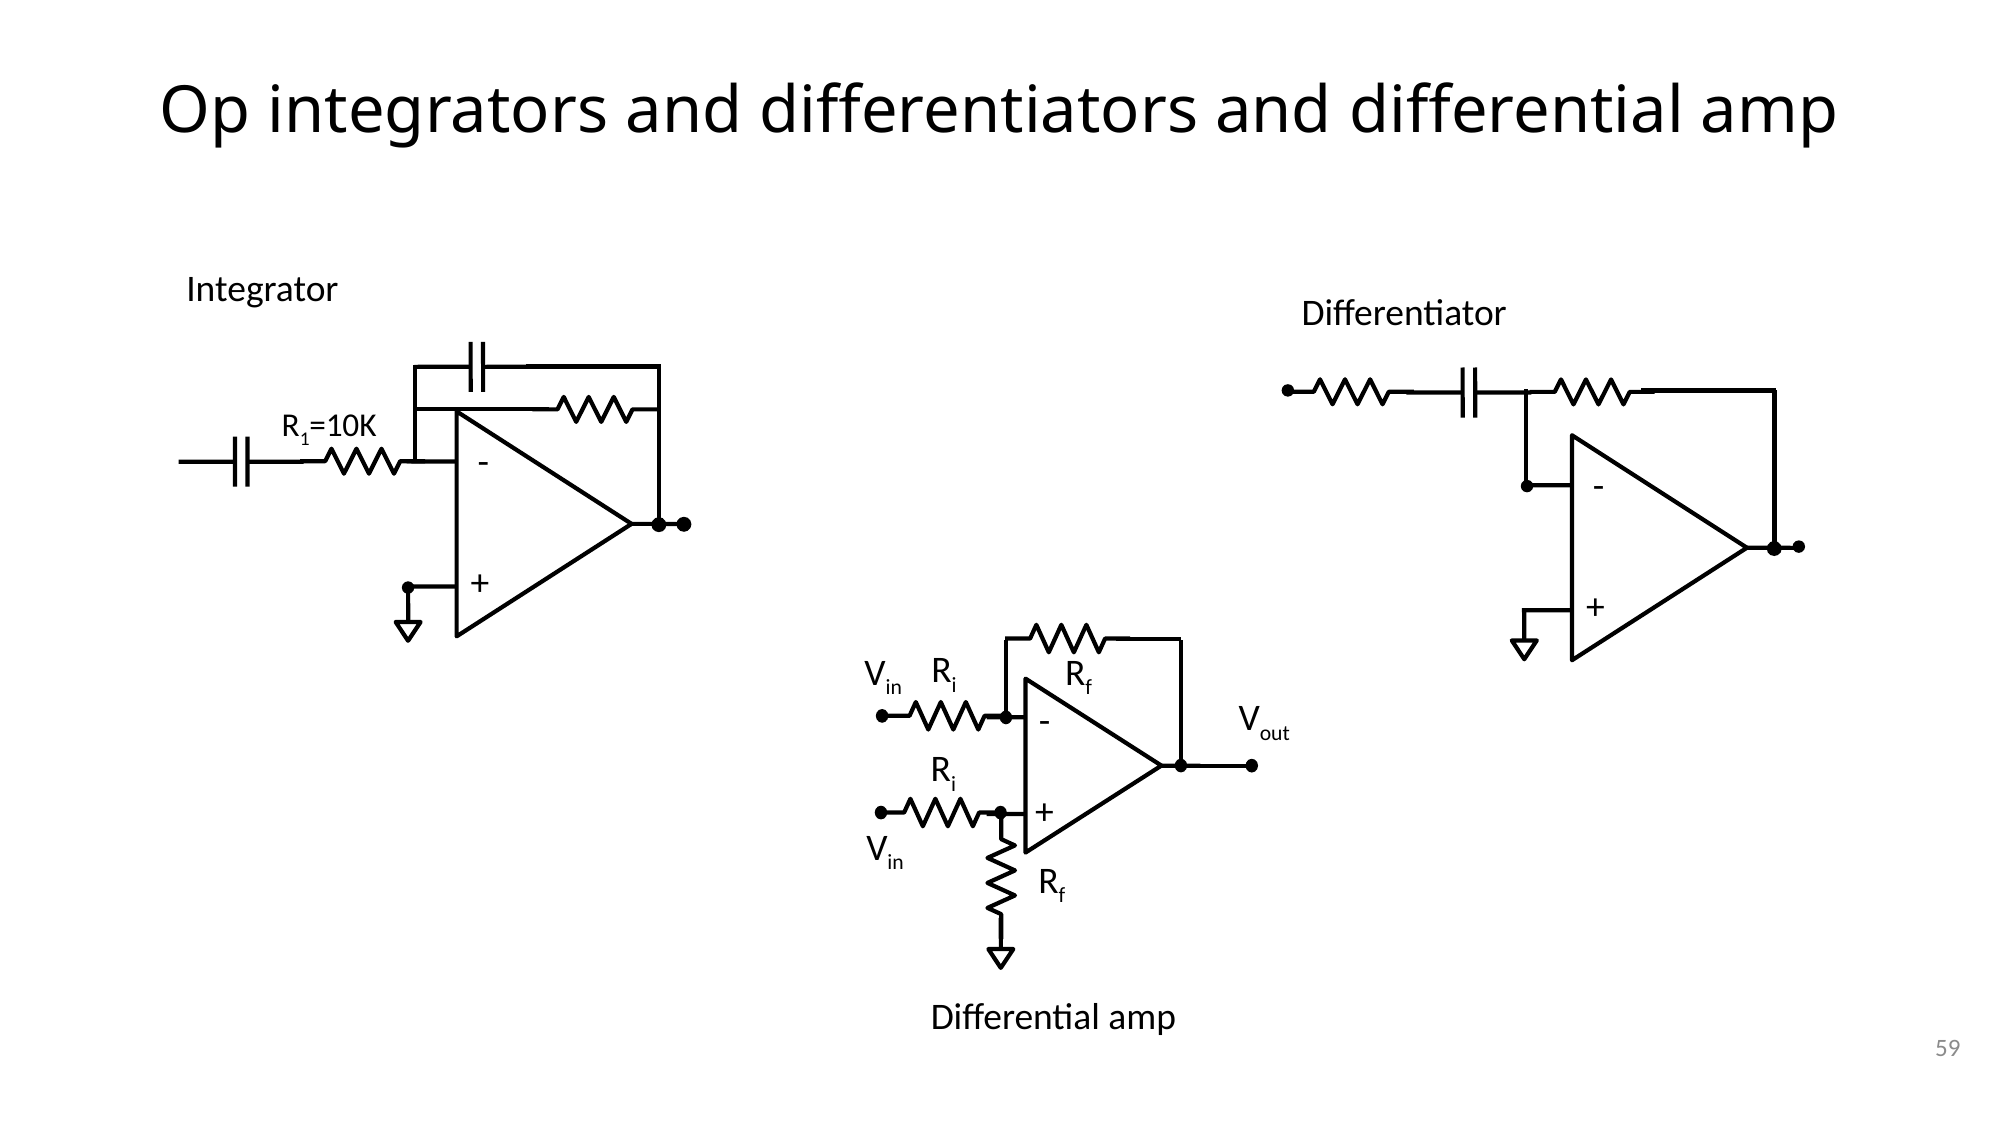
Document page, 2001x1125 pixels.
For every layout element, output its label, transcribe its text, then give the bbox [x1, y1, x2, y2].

slide_number 59 [1525, 1016, 1976, 1077]
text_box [171, 256, 699, 641]
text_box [1275, 280, 1812, 661]
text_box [849, 624, 1317, 1046]
title Op integrators and differentiators and differential amp [137, 39, 1863, 183]
